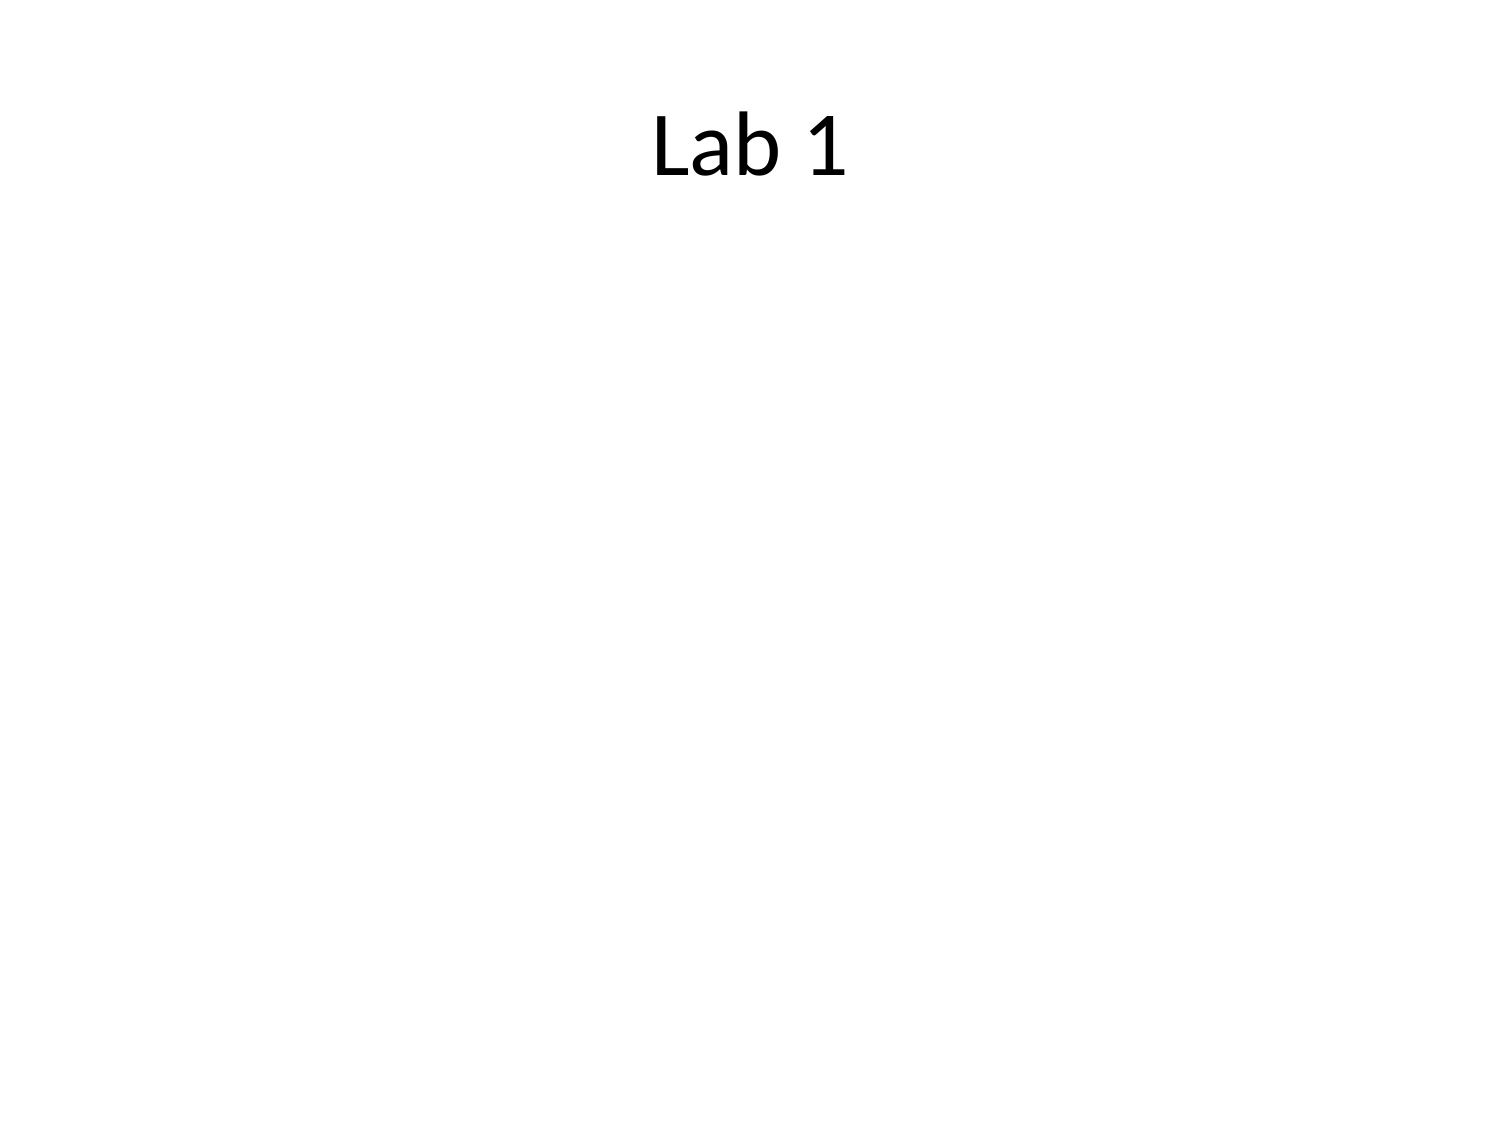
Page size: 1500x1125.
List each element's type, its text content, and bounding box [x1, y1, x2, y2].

title Lab 1 [75, 45, 1425, 233]
